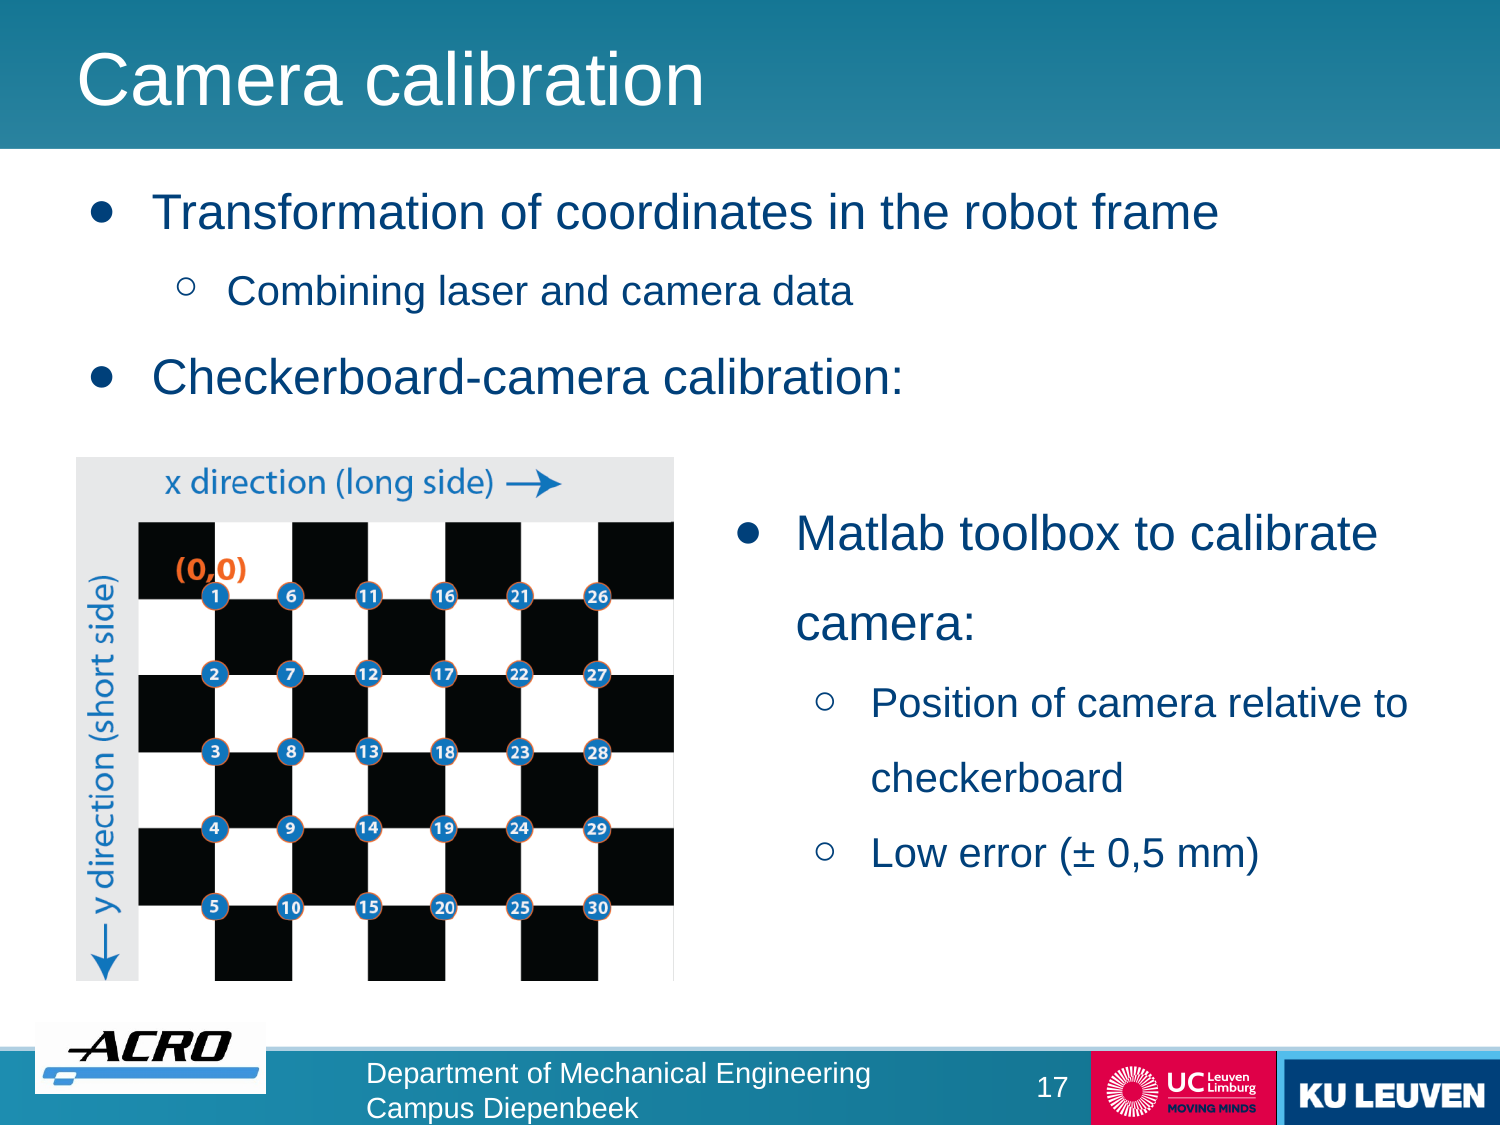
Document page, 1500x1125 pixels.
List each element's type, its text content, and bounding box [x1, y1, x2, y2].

list Transformation of coordinates in the robot frame Combining laser and camera data Checkerboard-camera calibration: [76, 149, 1412, 1047]
slide_number ‹#› [962, 1068, 1069, 1116]
picture [35, 1022, 266, 1094]
picture [1091, 1051, 1500, 1125]
title Camera calibration [76, 1, 1447, 149]
text_box Matlab toolbox to calibrate camera: Position of camera relative to checkerboard Low error (± 0,5 mm) [705, 455, 1459, 954]
picture [76, 457, 675, 982]
